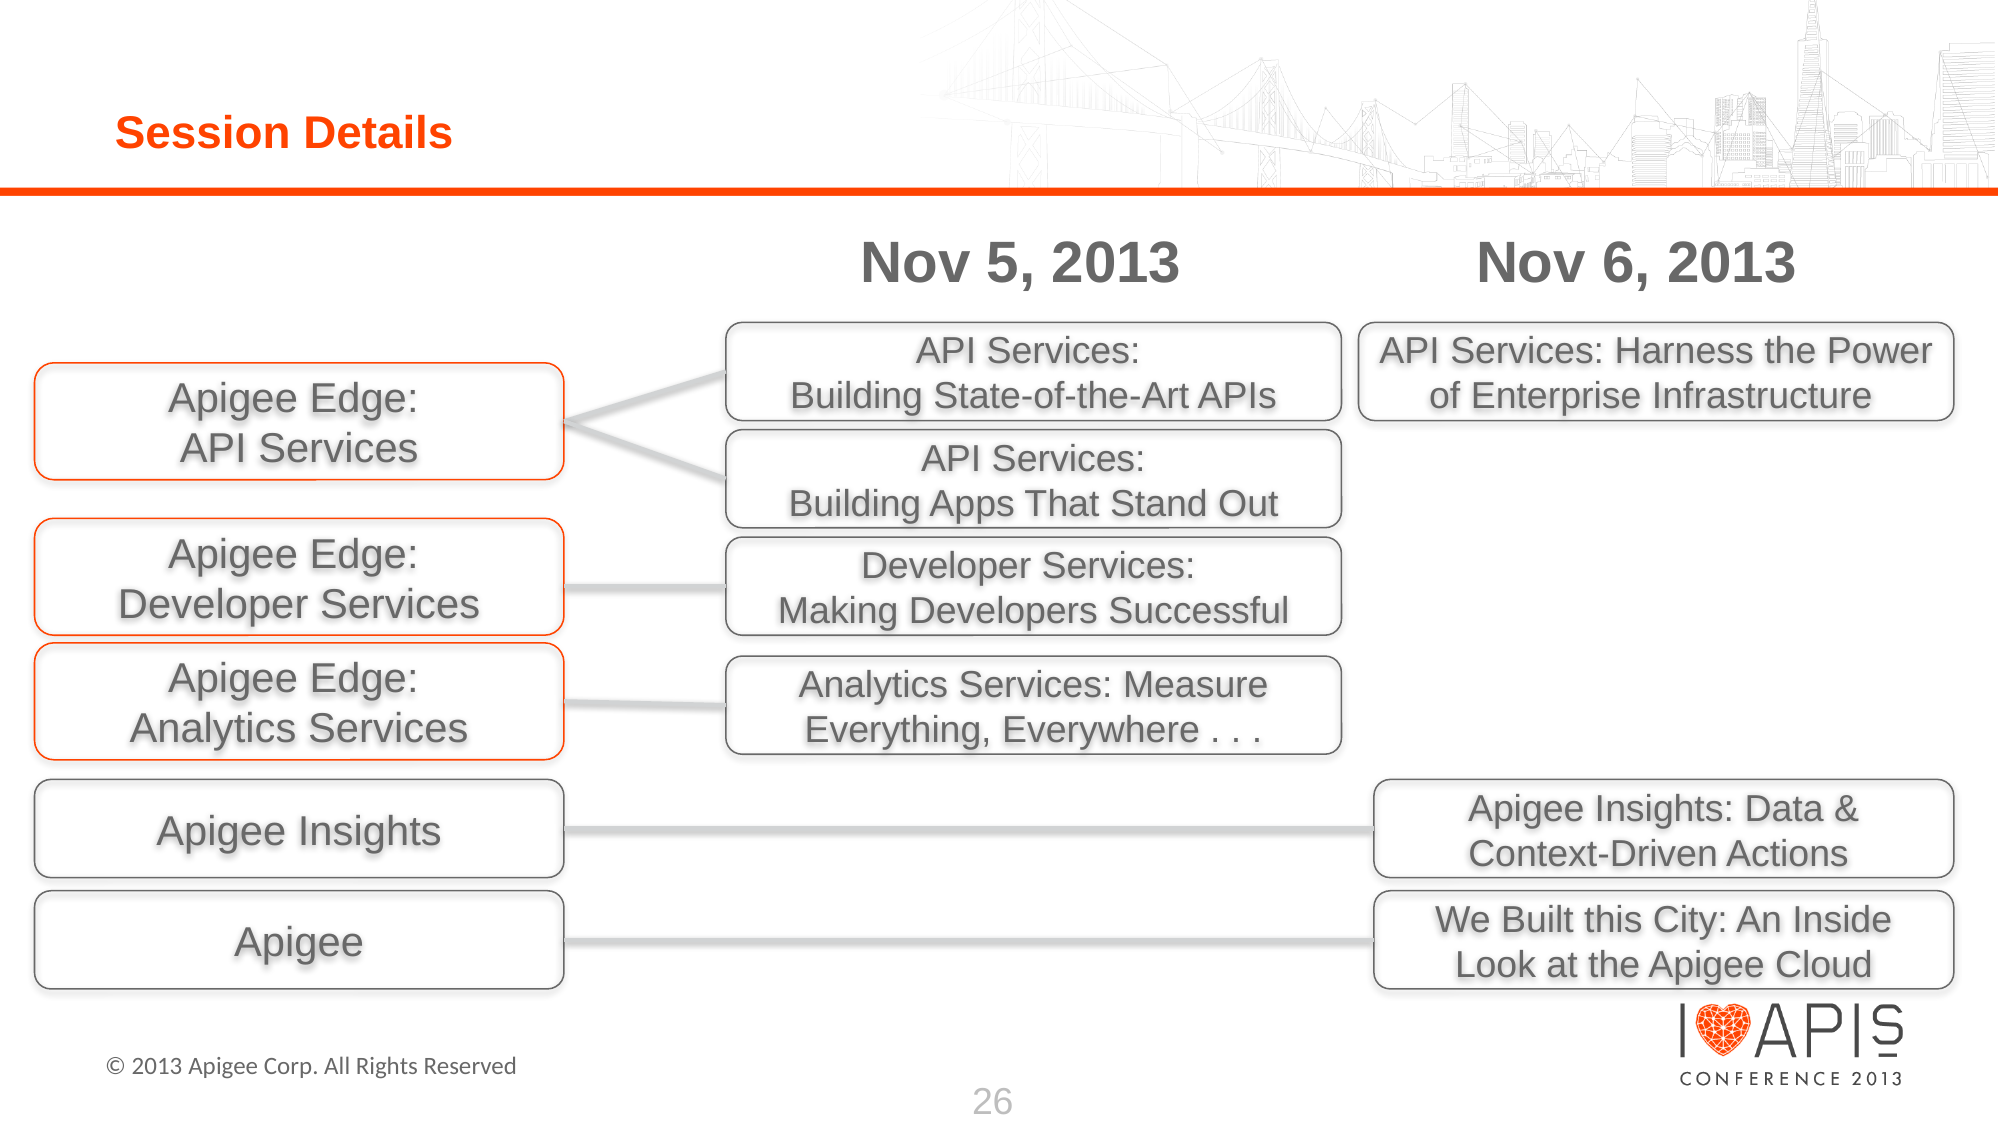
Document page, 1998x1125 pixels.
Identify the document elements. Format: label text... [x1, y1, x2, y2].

text_box Apigee Insights [33, 778, 565, 879]
title Session Details [99, 74, 1898, 186]
text_box Analytics Services: Measure Everything, Everywhere . . . [725, 655, 1343, 756]
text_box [563, 371, 726, 420]
text_box API Services: Harness the Power of Enterprise Infrastructure [1357, 321, 1955, 422]
picture [0, 0, 1998, 1125]
text_box Apigee [33, 889, 565, 990]
text_box We Built this City: An Inside Look at the Apigee Cloud [1373, 889, 1955, 990]
text_box Apigee Edge: Analytics Services [33, 642, 565, 761]
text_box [563, 421, 726, 479]
text_box Developer Services: Making Developers Successful [725, 536, 1343, 637]
text_box API Services: Building State-of-the-Art APIs [725, 321, 1343, 422]
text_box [563, 701, 726, 706]
text_box Apigee Insights: Data & Context-Driven Actions [1373, 778, 1955, 879]
text_box Apigee Edge: Developer Services [33, 517, 565, 637]
text_box API Services: Building Apps That Stand Out [725, 428, 1343, 529]
slide_number 26 [759, 1069, 1226, 1125]
text_box Nov 5, 2013 [845, 216, 1197, 302]
text_box Nov 6, 2013 [1461, 216, 1813, 302]
text_box Apigee Edge: API Services [33, 362, 562, 481]
